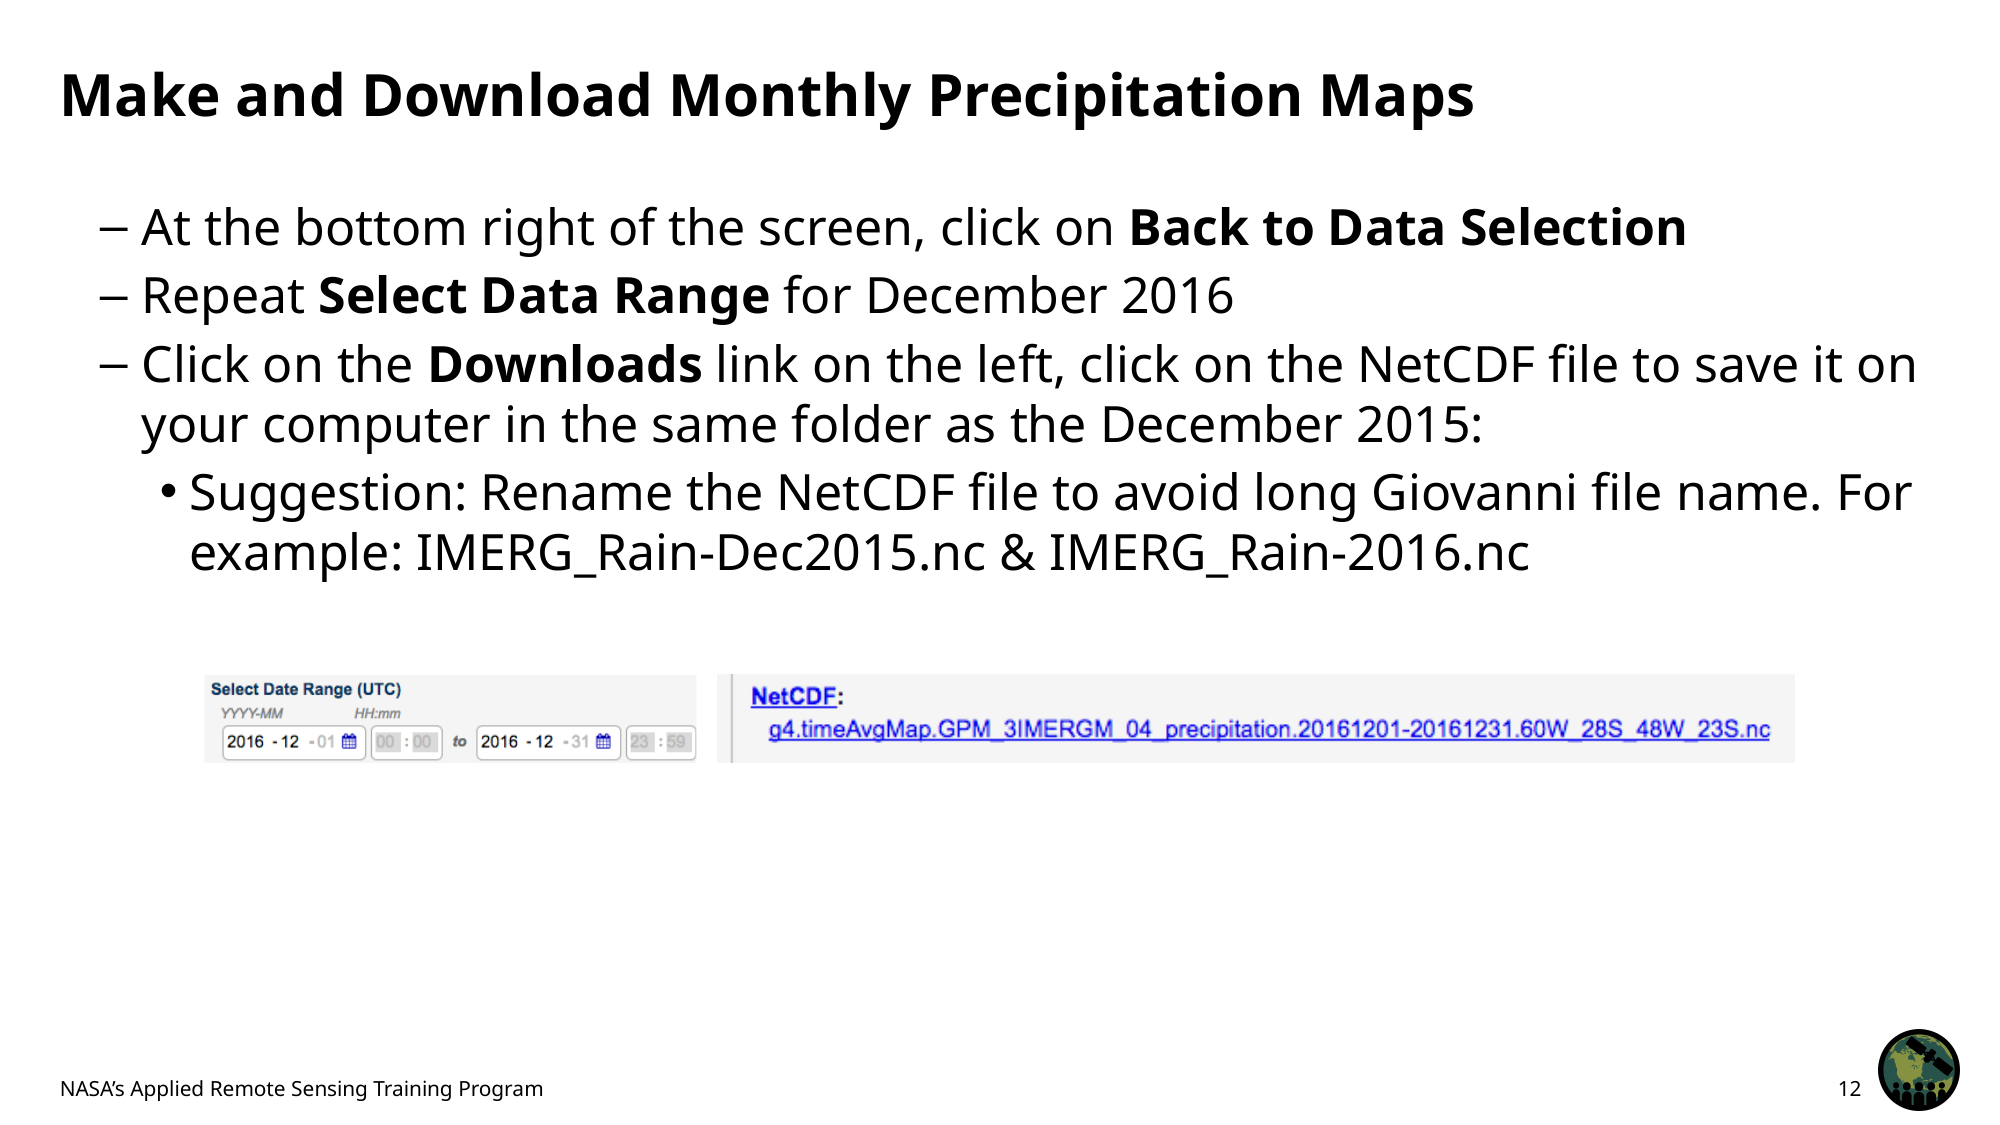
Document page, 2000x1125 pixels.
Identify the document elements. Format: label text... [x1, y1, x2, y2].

picture [716, 674, 1796, 763]
title Make and Download Monthly Precipitation Maps [39, 45, 1960, 140]
picture [204, 674, 697, 763]
list At the bottom right of the screen, click on Back to Data Selection Repeat Select Data Range for December 2016 Click on the Downloads link on the left, click on the NetCDF file to save it on your computer in the same folder as the December 2015: Suggestion: Rename the NetCDF file to avoid long Giovanni file name. For example: IMERG_Rain-Dec2015.nc & IMERG_Rain-2016.nc [39, 185, 1960, 1013]
picture [1878, 1029, 1960, 1111]
